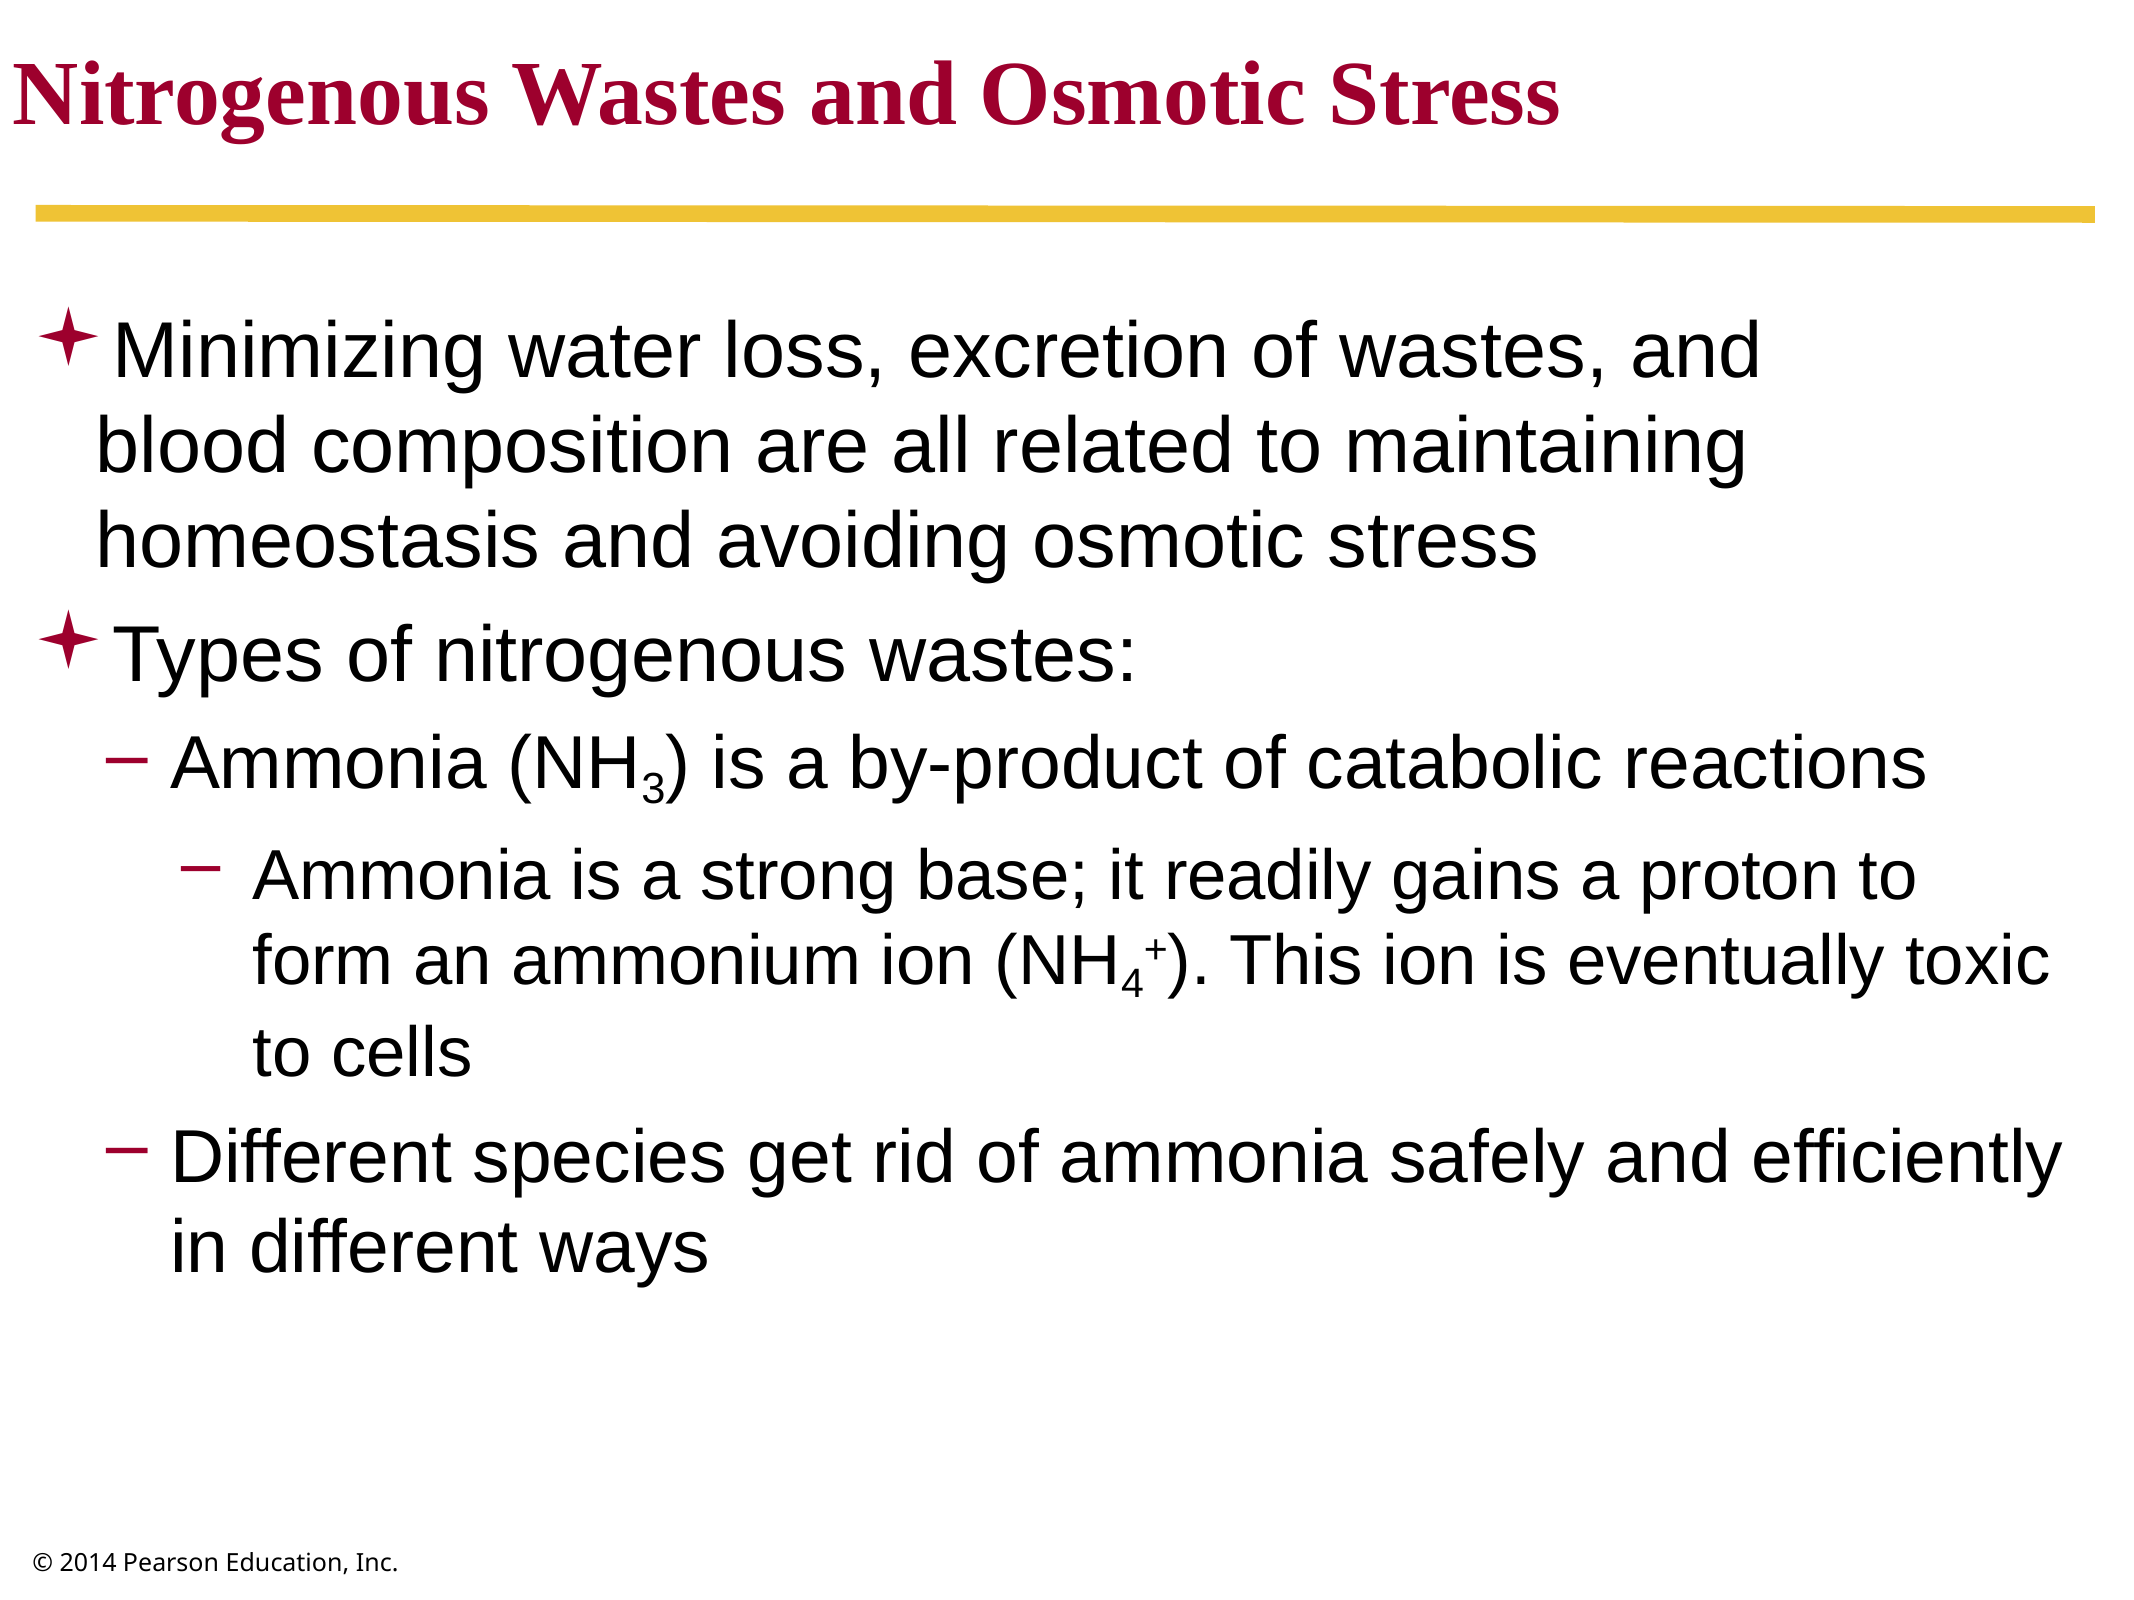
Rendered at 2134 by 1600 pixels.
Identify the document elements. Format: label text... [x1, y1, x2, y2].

title Nitrogenous Wastes and Osmotic Stress [12, 44, 2061, 238]
list Minimizing water loss, excretion of wastes, and blood composition are all related to maintaining homeostasis and avoiding osmotic stress Types of nitrogenous wastes: Ammonia (NH3) is a by-product of catabolic reactions Ammonia is a strong base; it readily gains a proton to form an ammonium ion (NH4+). This ion is eventually toxic to cells Different species get rid of ammonia safely and efficiently in different ways [33, 297, 2082, 1554]
